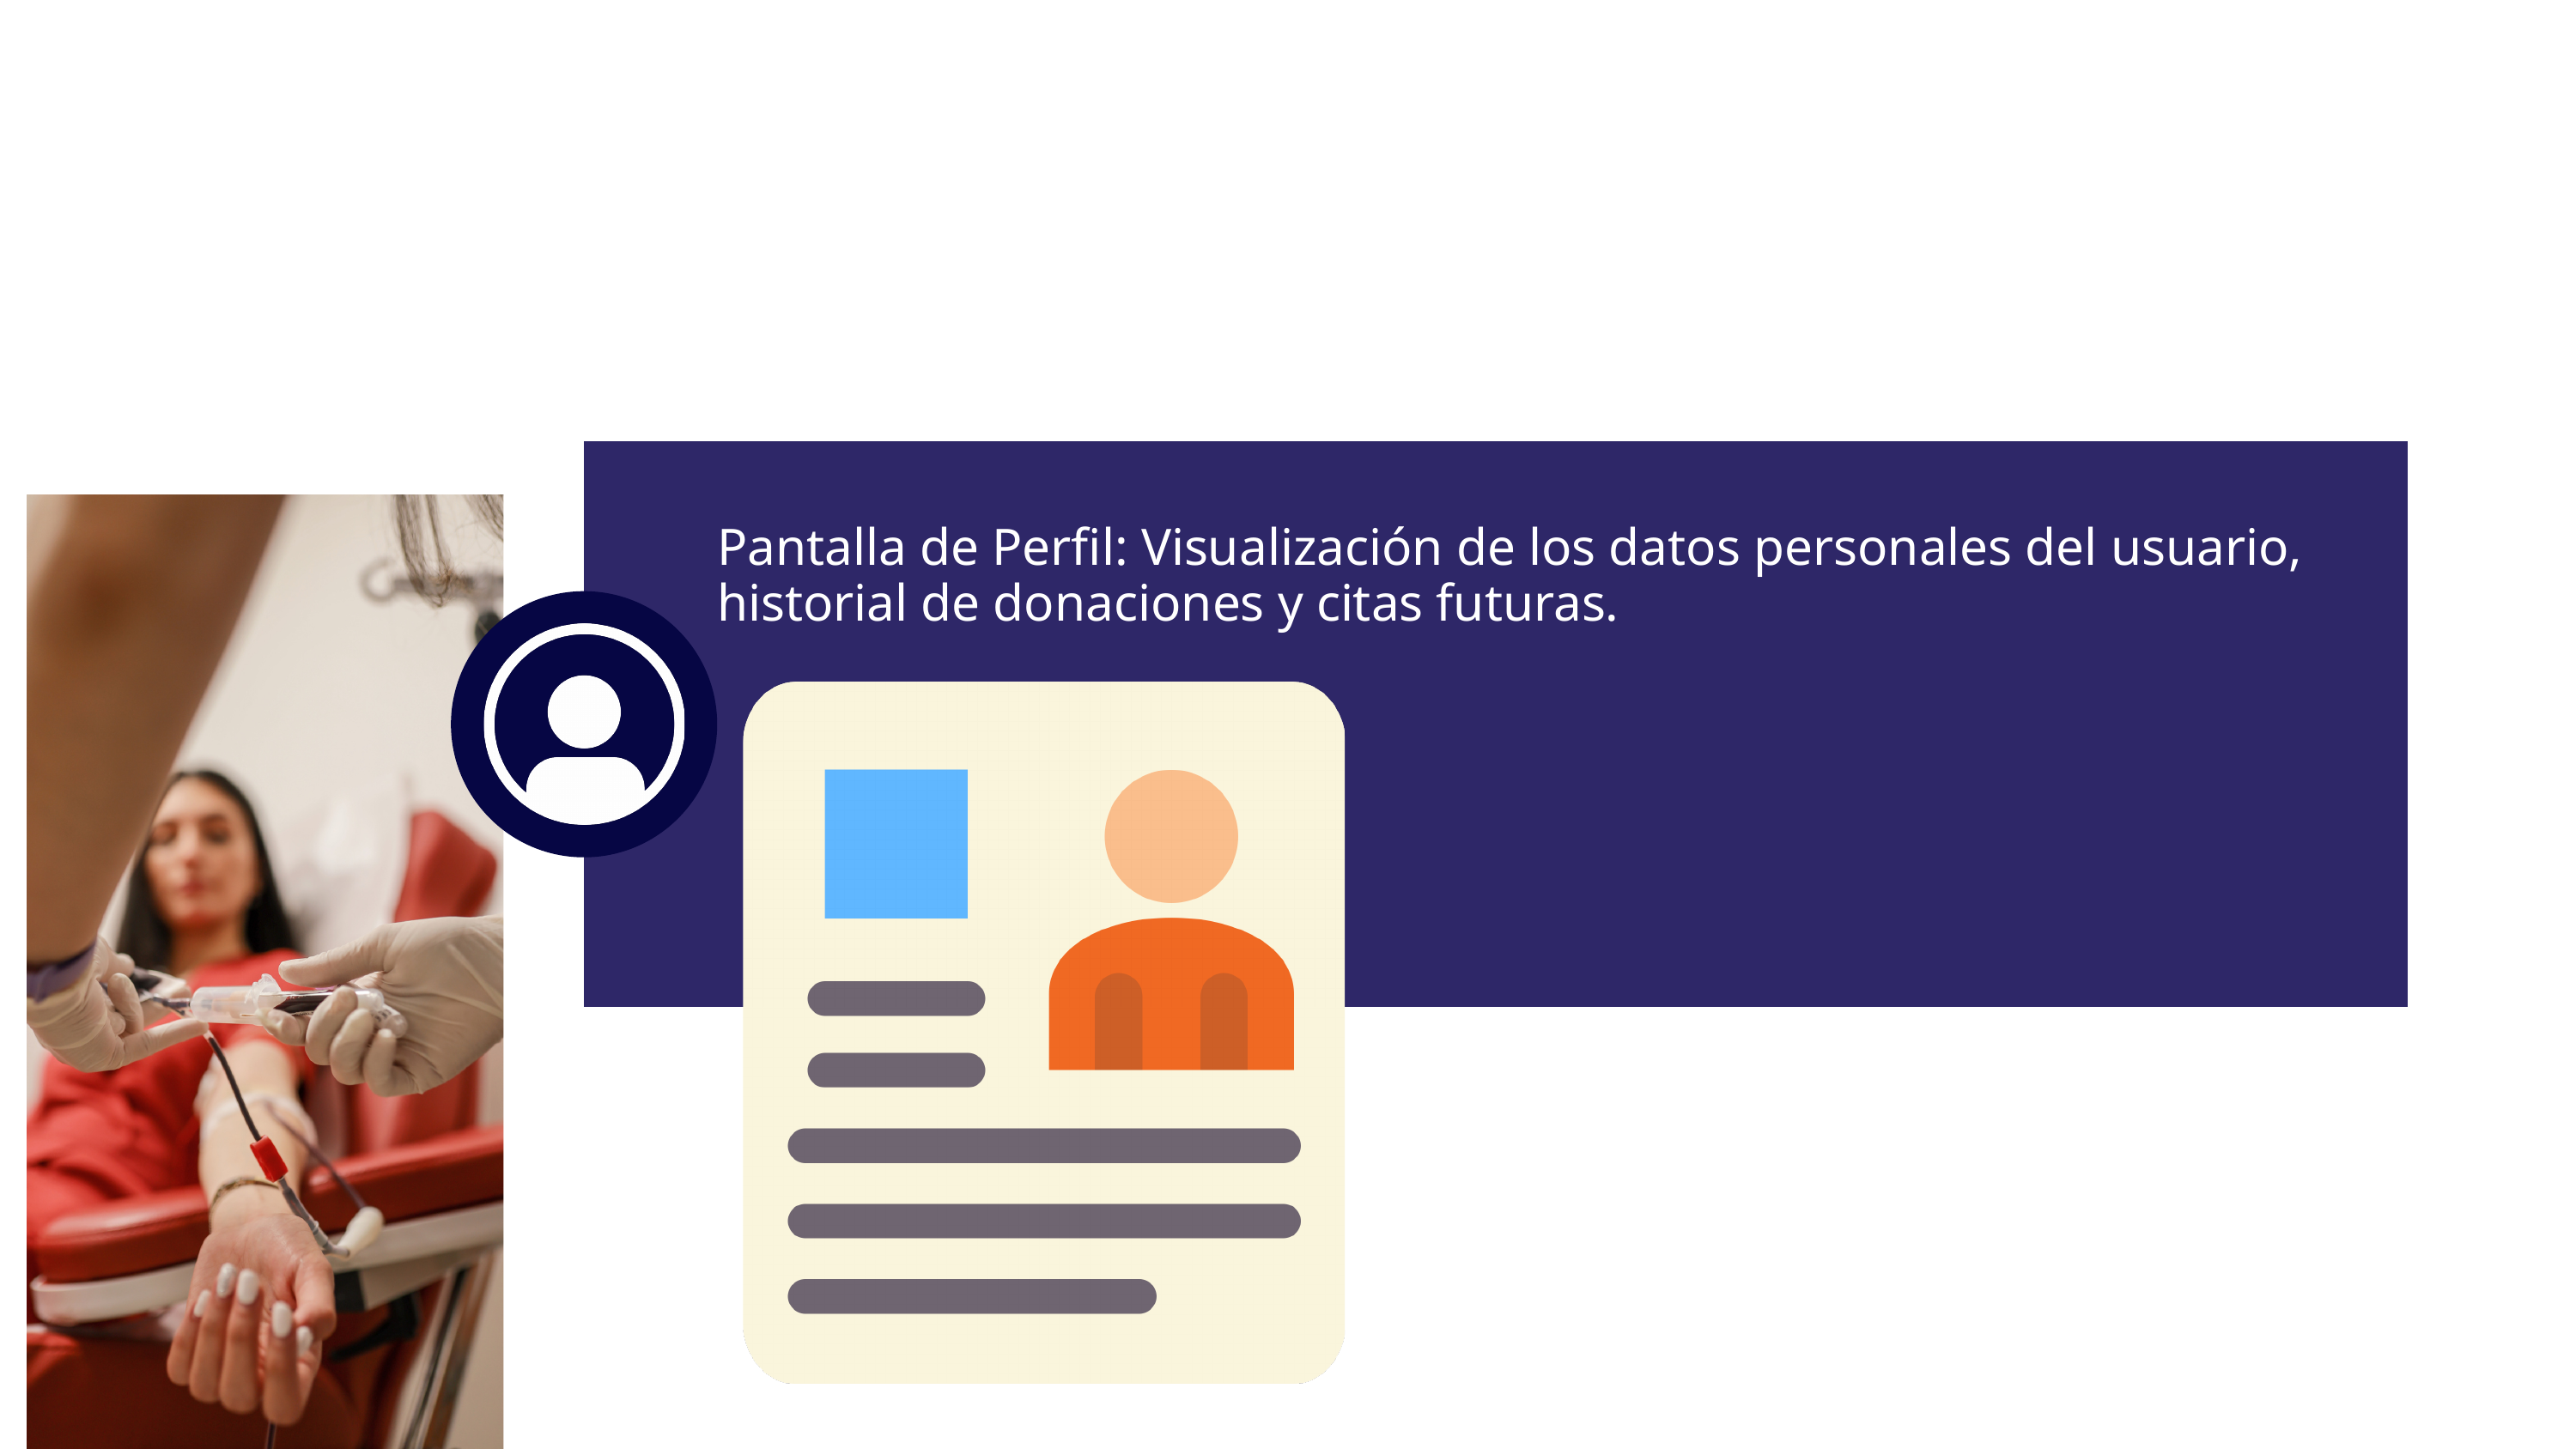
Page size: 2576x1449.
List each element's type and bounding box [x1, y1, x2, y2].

text_box [583, 441, 2408, 1008]
text_box [27, 494, 504, 1449]
text_box [743, 1017, 1346, 1384]
text_box [450, 591, 718, 858]
